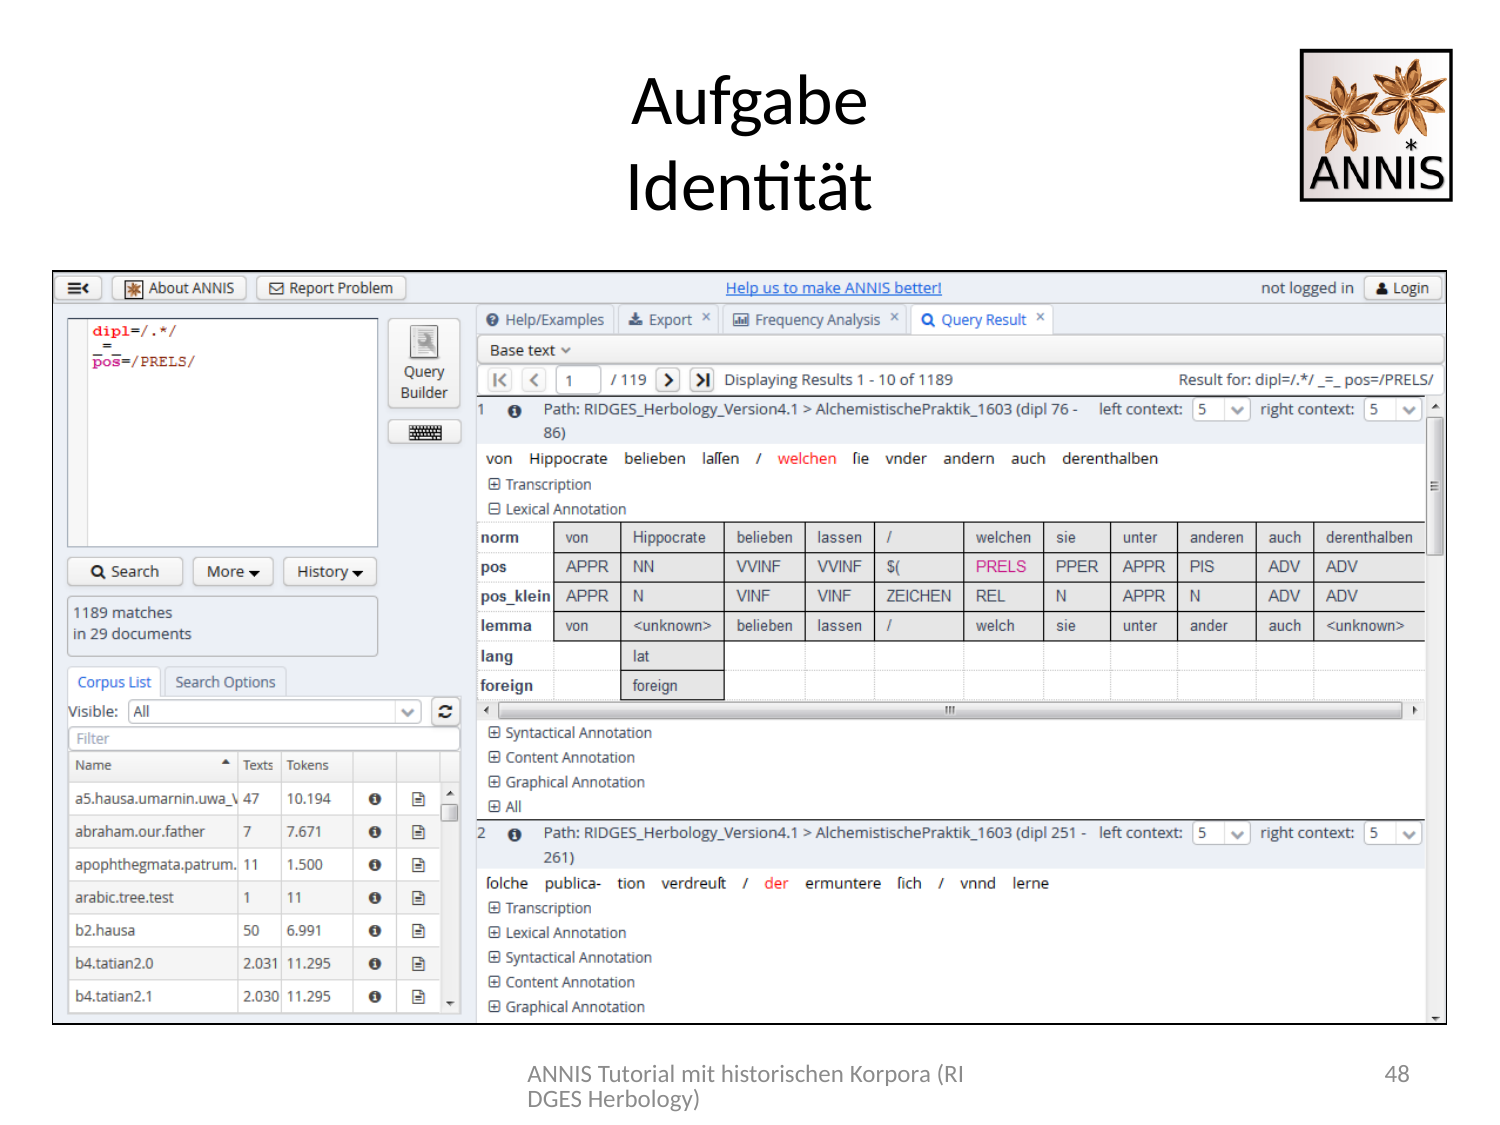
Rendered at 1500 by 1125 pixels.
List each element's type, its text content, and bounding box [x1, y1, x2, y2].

title Aufgabe Identität [75, 45, 1425, 233]
picture [1293, 42, 1459, 209]
footer ANNIS Tutorial mit historischen Korpora (RIDGES Herbology) [512, 1042, 988, 1103]
picture [52, 271, 1446, 1024]
slide_number 48 [1074, 1042, 1425, 1103]
